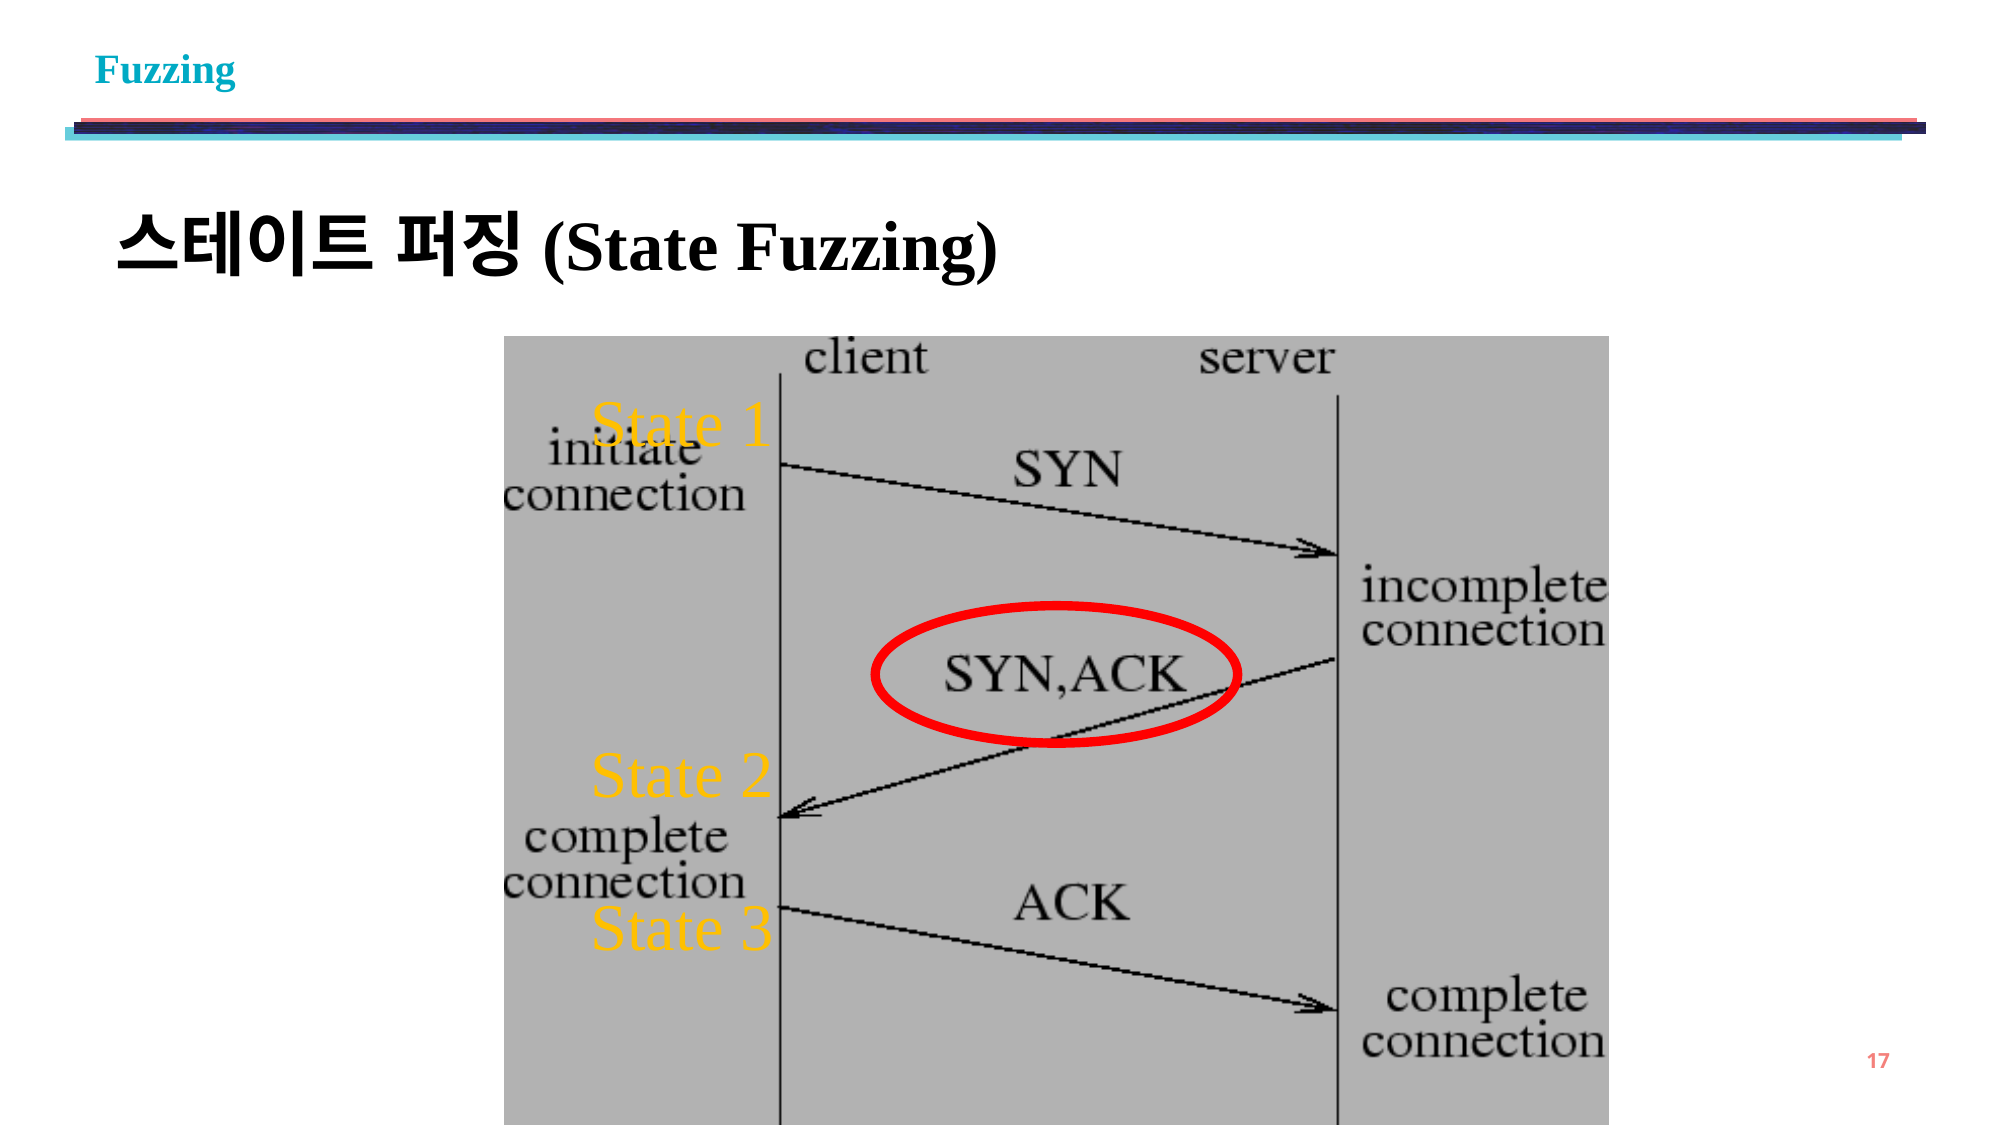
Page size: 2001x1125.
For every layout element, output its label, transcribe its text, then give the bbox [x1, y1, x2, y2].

text_box 스테이트 퍼징(State Fuzzing) [100, 192, 1051, 292]
picture [504, 336, 1609, 1125]
title Fuzzing [79, 27, 1957, 113]
